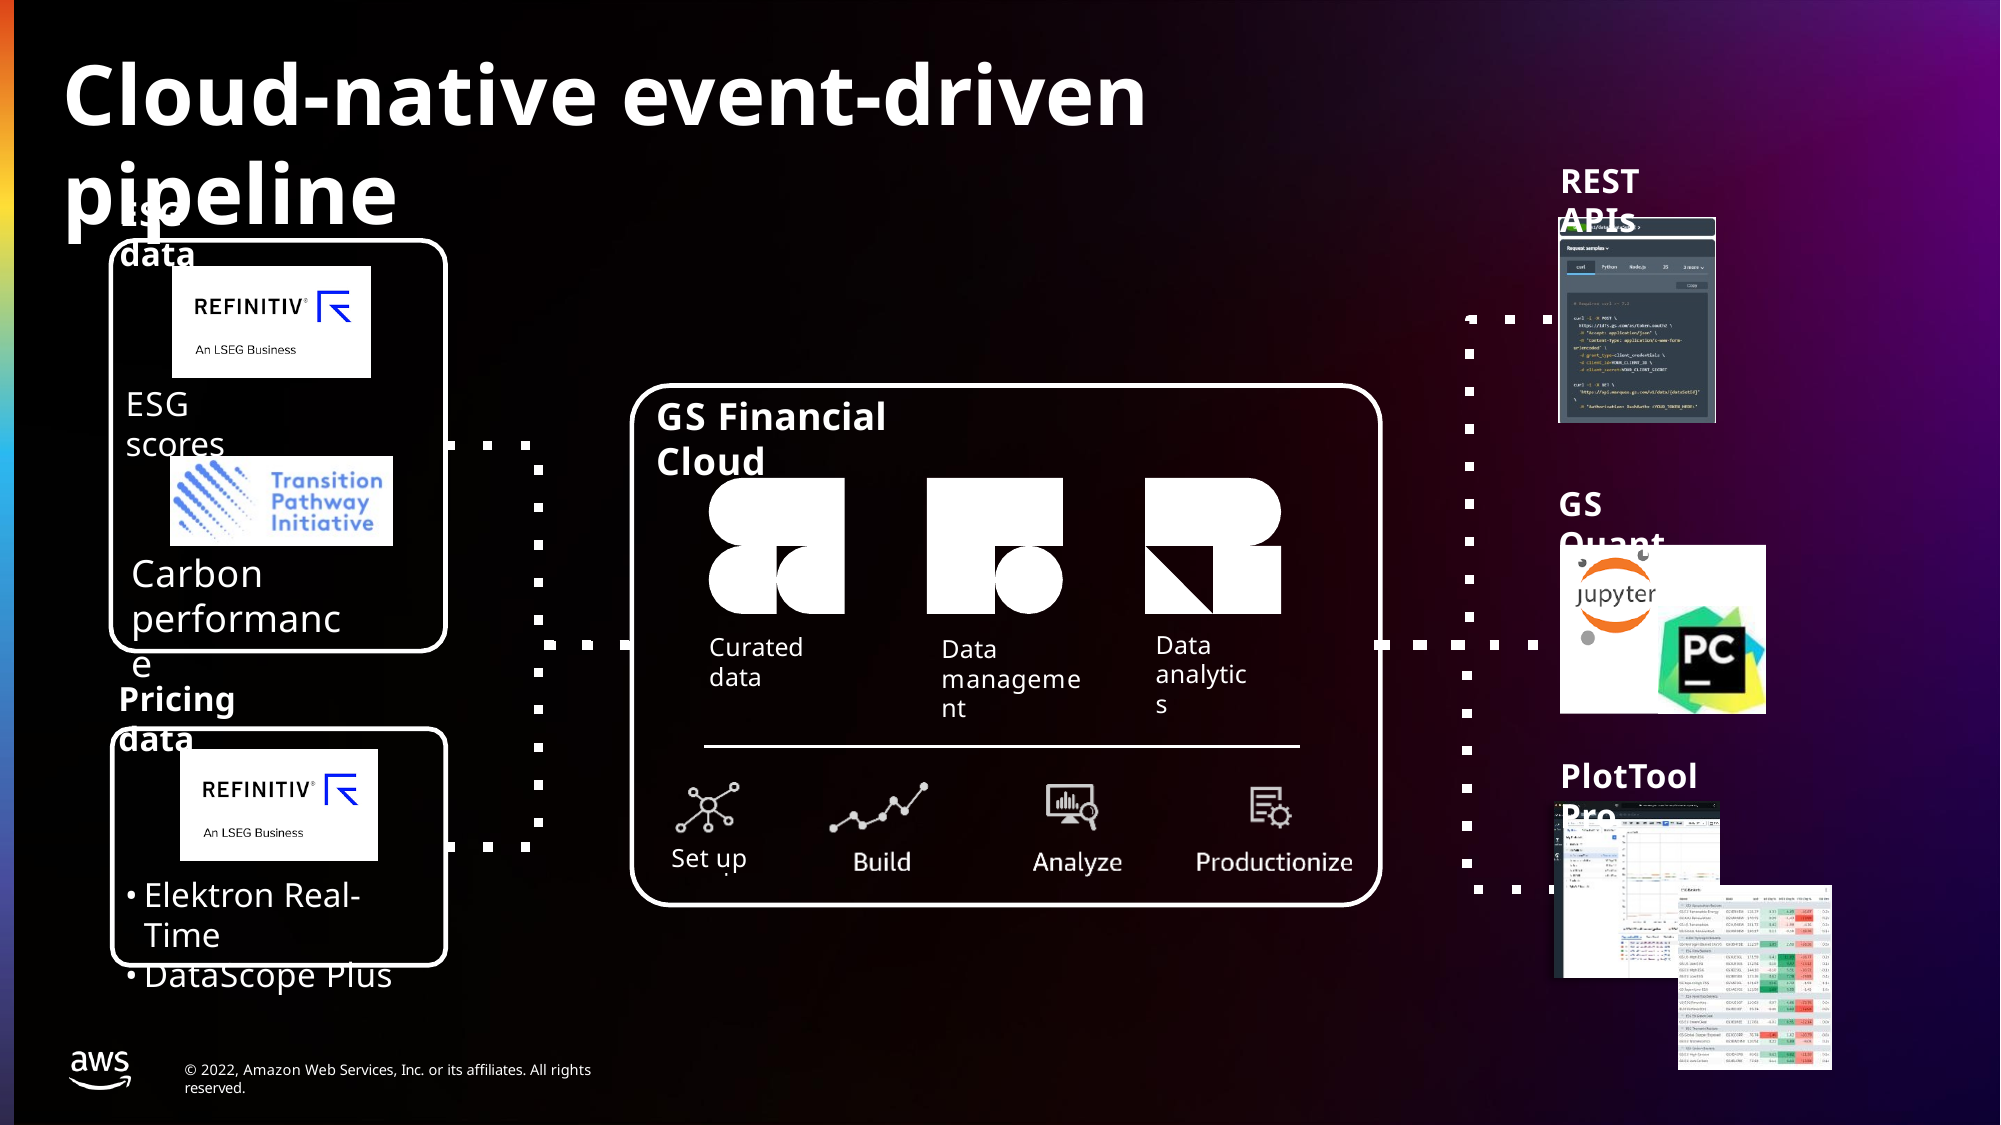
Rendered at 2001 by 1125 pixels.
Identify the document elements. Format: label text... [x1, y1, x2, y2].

footer © 2022, Amazon Web Services, Inc. or its affiliates. All rights reserved. [182, 1082, 649, 1125]
title Cloud-native event-driven pipeline [60, 39, 1436, 242]
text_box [108, 216, 1832, 1071]
picture [0, 0, 2000, 1125]
text_box REST APIs [1557, 157, 1719, 214]
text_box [609, 745, 1388, 893]
